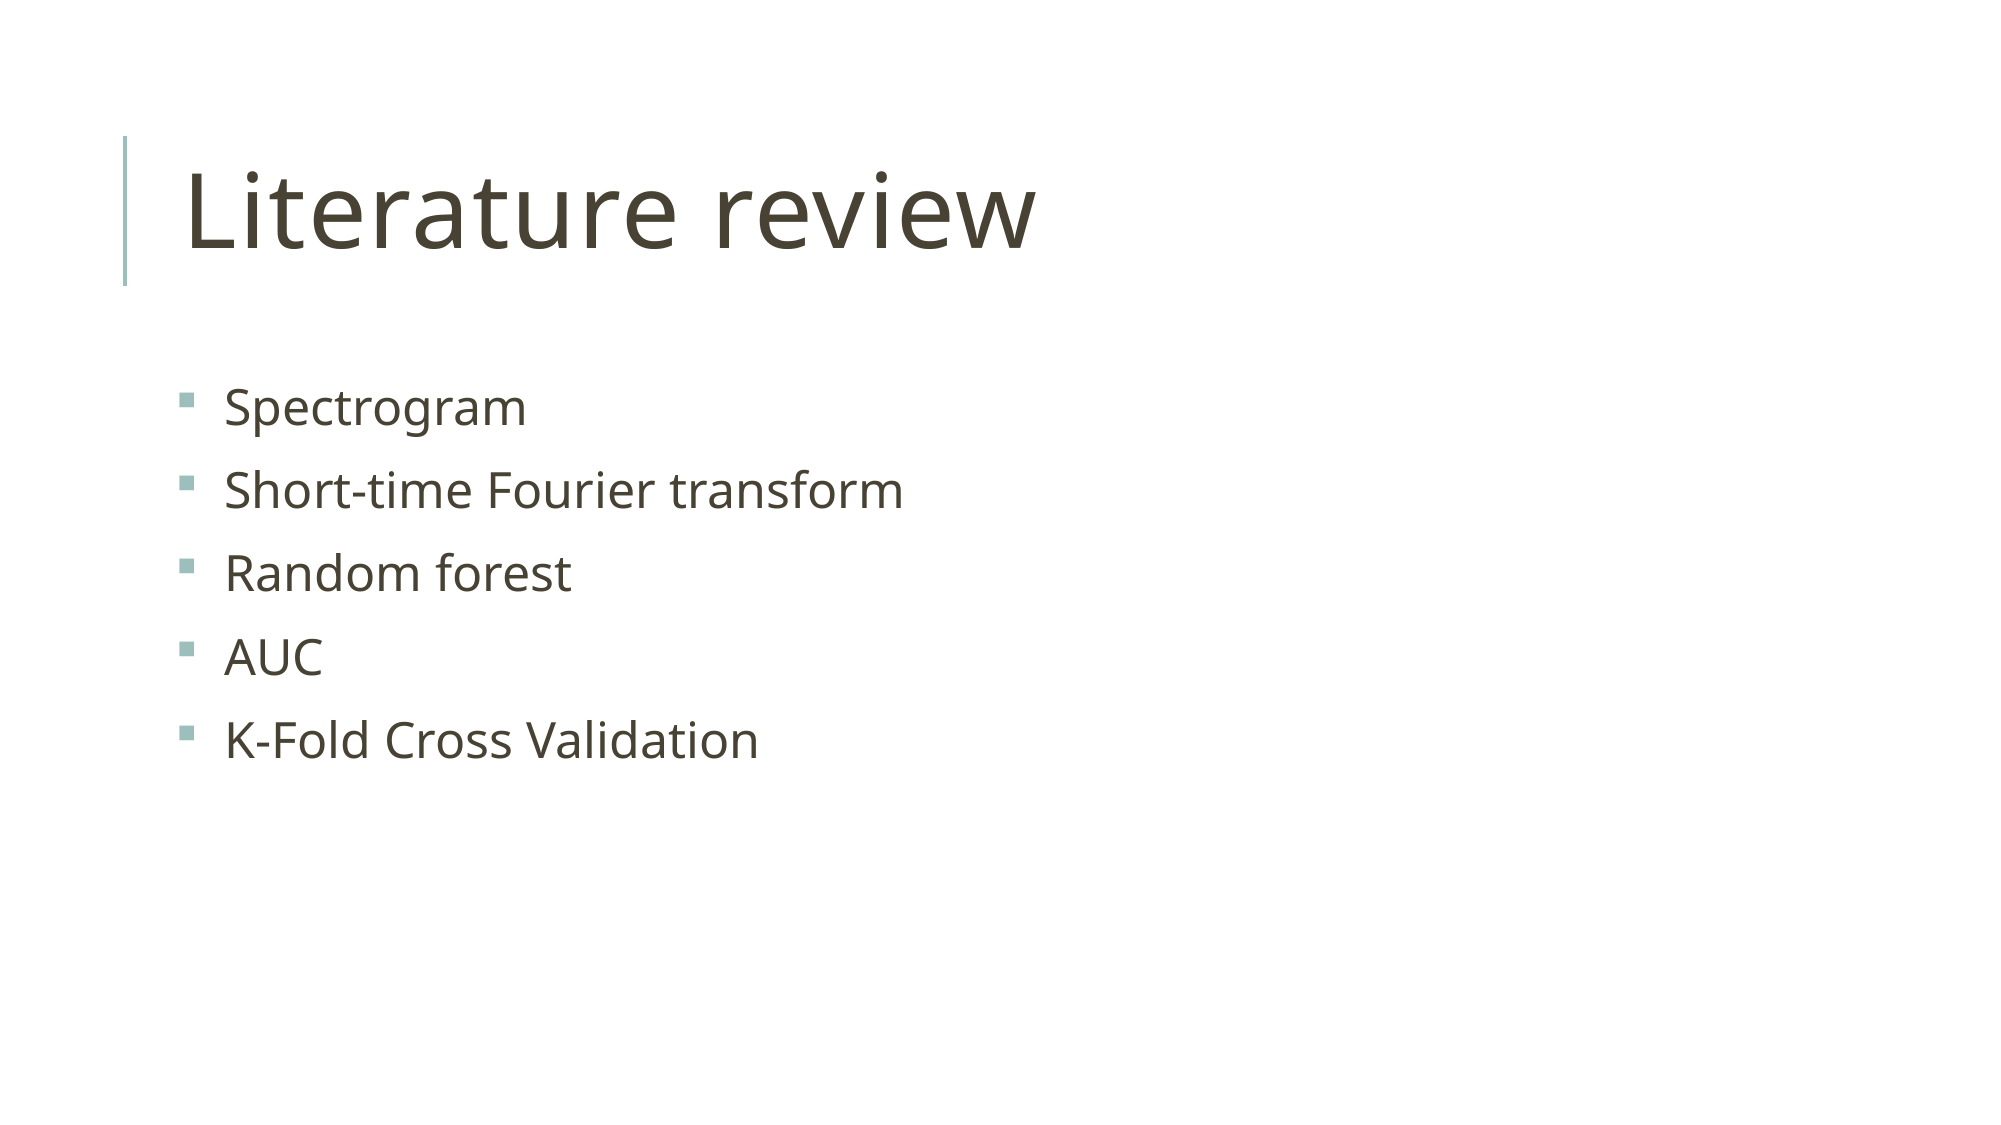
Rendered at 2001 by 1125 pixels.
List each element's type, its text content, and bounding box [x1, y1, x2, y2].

list Spectrogram Short-time Fourier transform Random forest AUC K-Fold Cross Validation [168, 375, 1763, 1035]
title Literature review [168, 96, 1763, 342]
